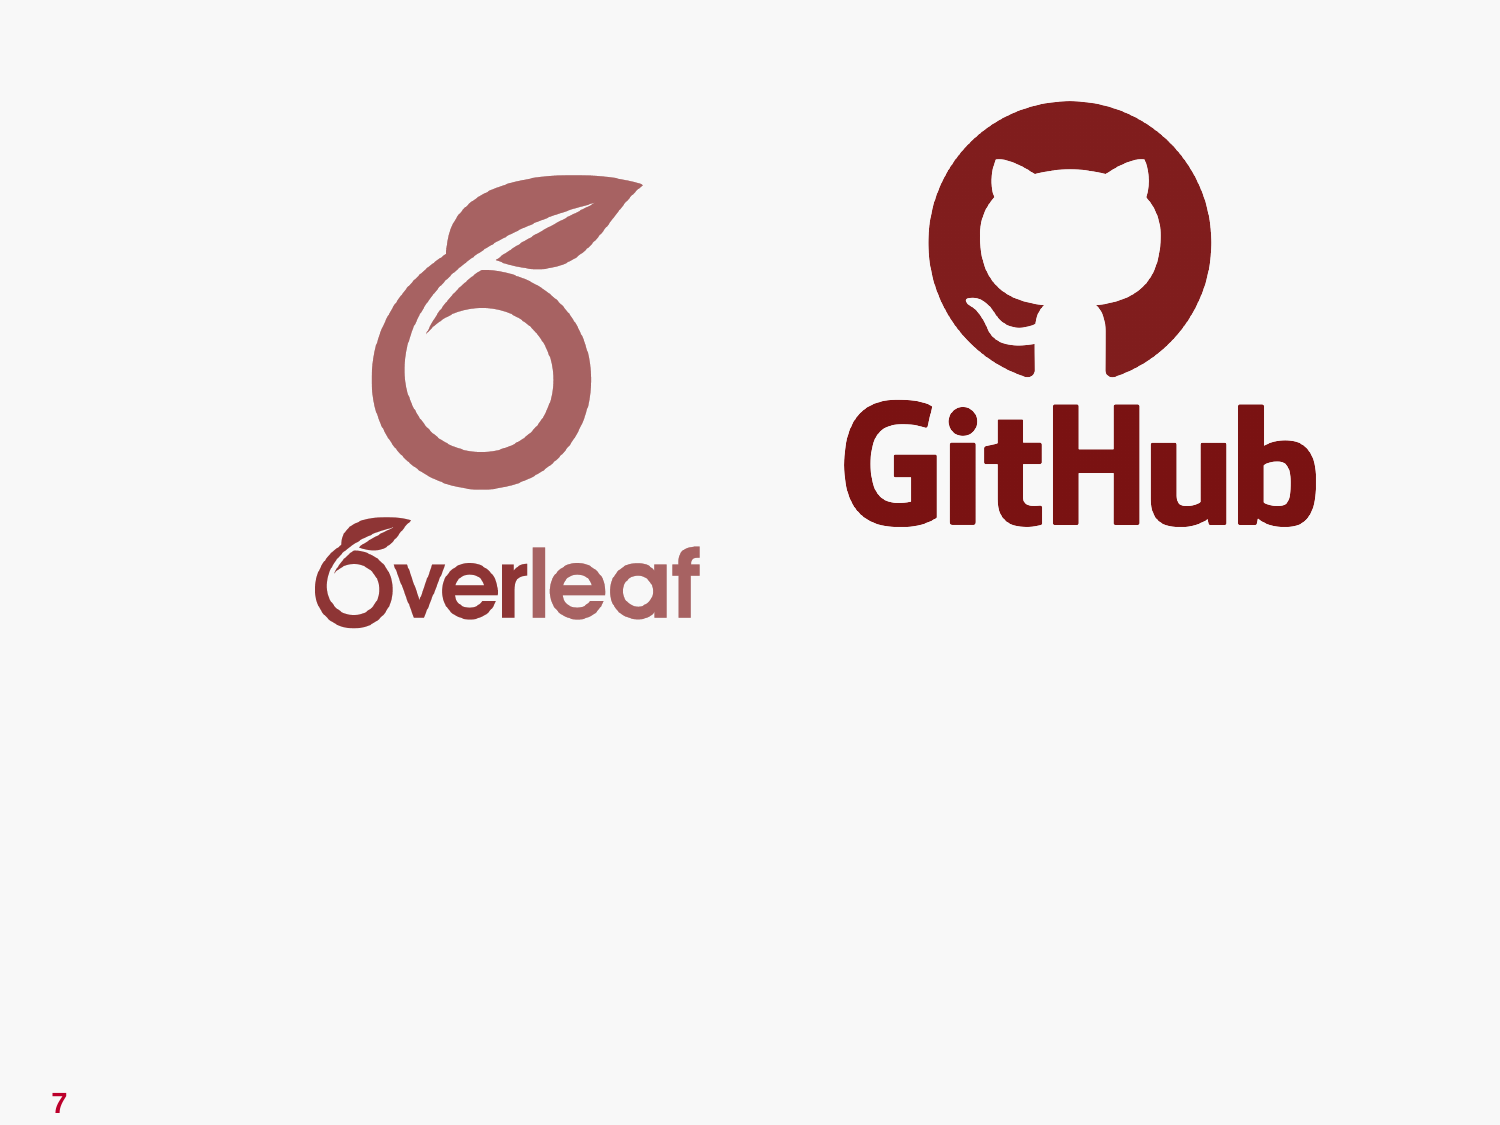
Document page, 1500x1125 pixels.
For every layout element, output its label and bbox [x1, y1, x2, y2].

picture [844, 101, 1316, 528]
picture [312, 172, 703, 631]
